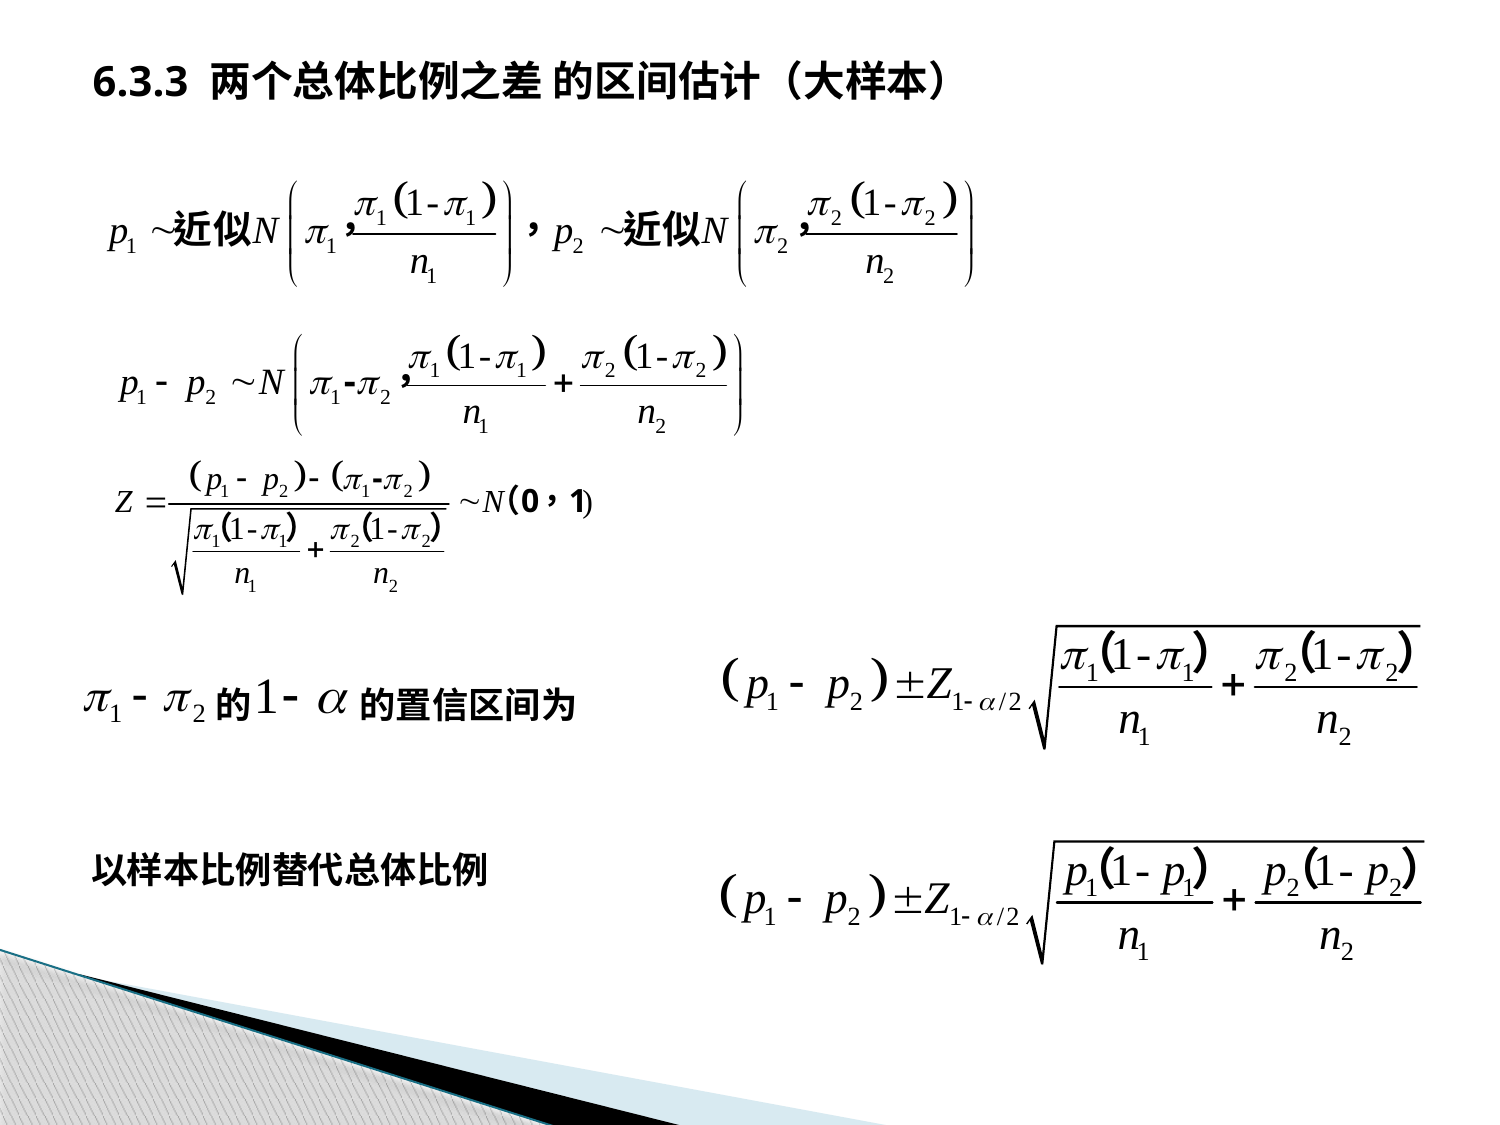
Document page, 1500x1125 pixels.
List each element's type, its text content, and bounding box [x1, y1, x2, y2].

picture [90, 830, 509, 912]
text_box 6.3.3 两个总体比例之差 的区间估计（大样本） [77, 47, 1111, 113]
picture [713, 830, 1432, 975]
picture [77, 658, 595, 740]
picture [716, 614, 1432, 760]
picture [98, 172, 985, 296]
picture [109, 325, 744, 612]
